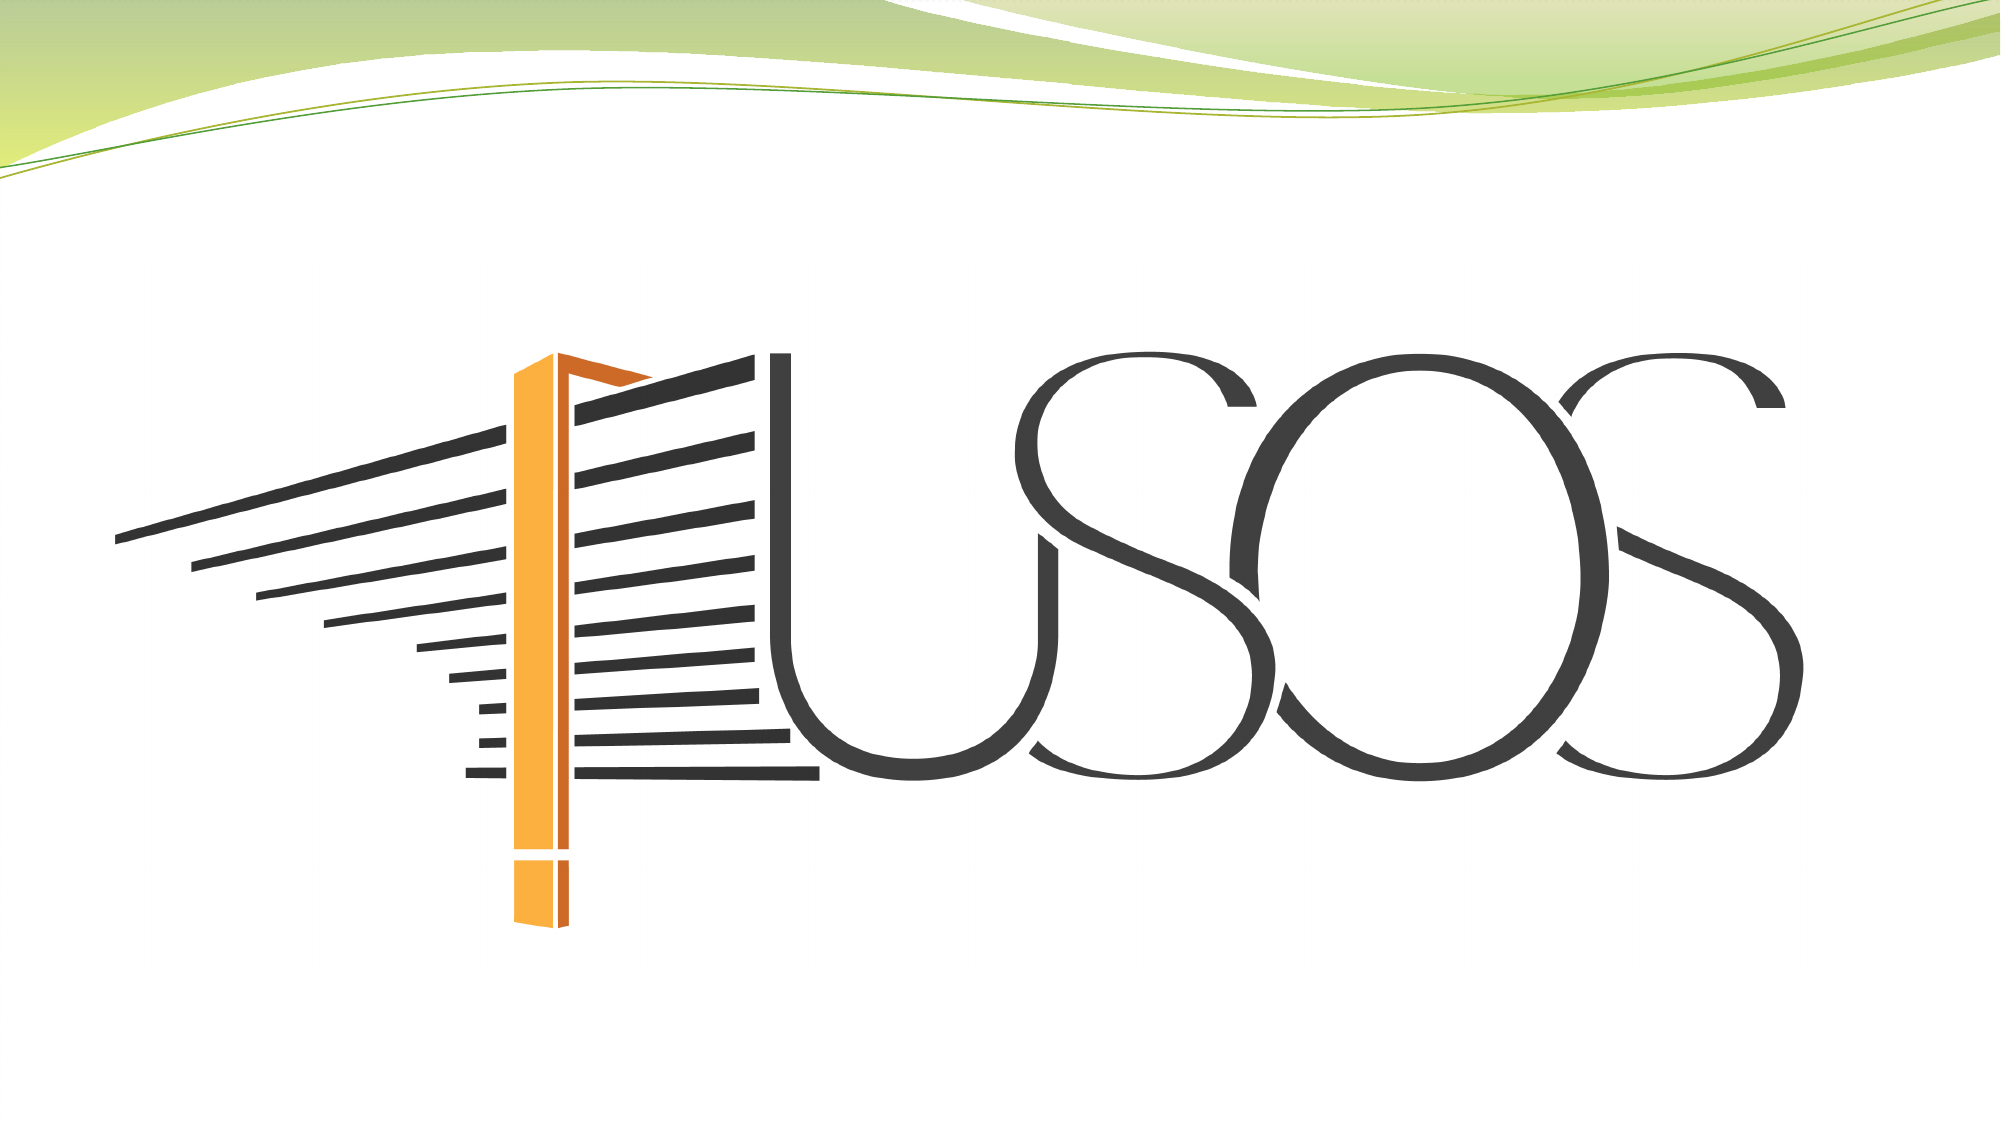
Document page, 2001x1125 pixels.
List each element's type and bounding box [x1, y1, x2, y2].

picture [68, 261, 1945, 966]
